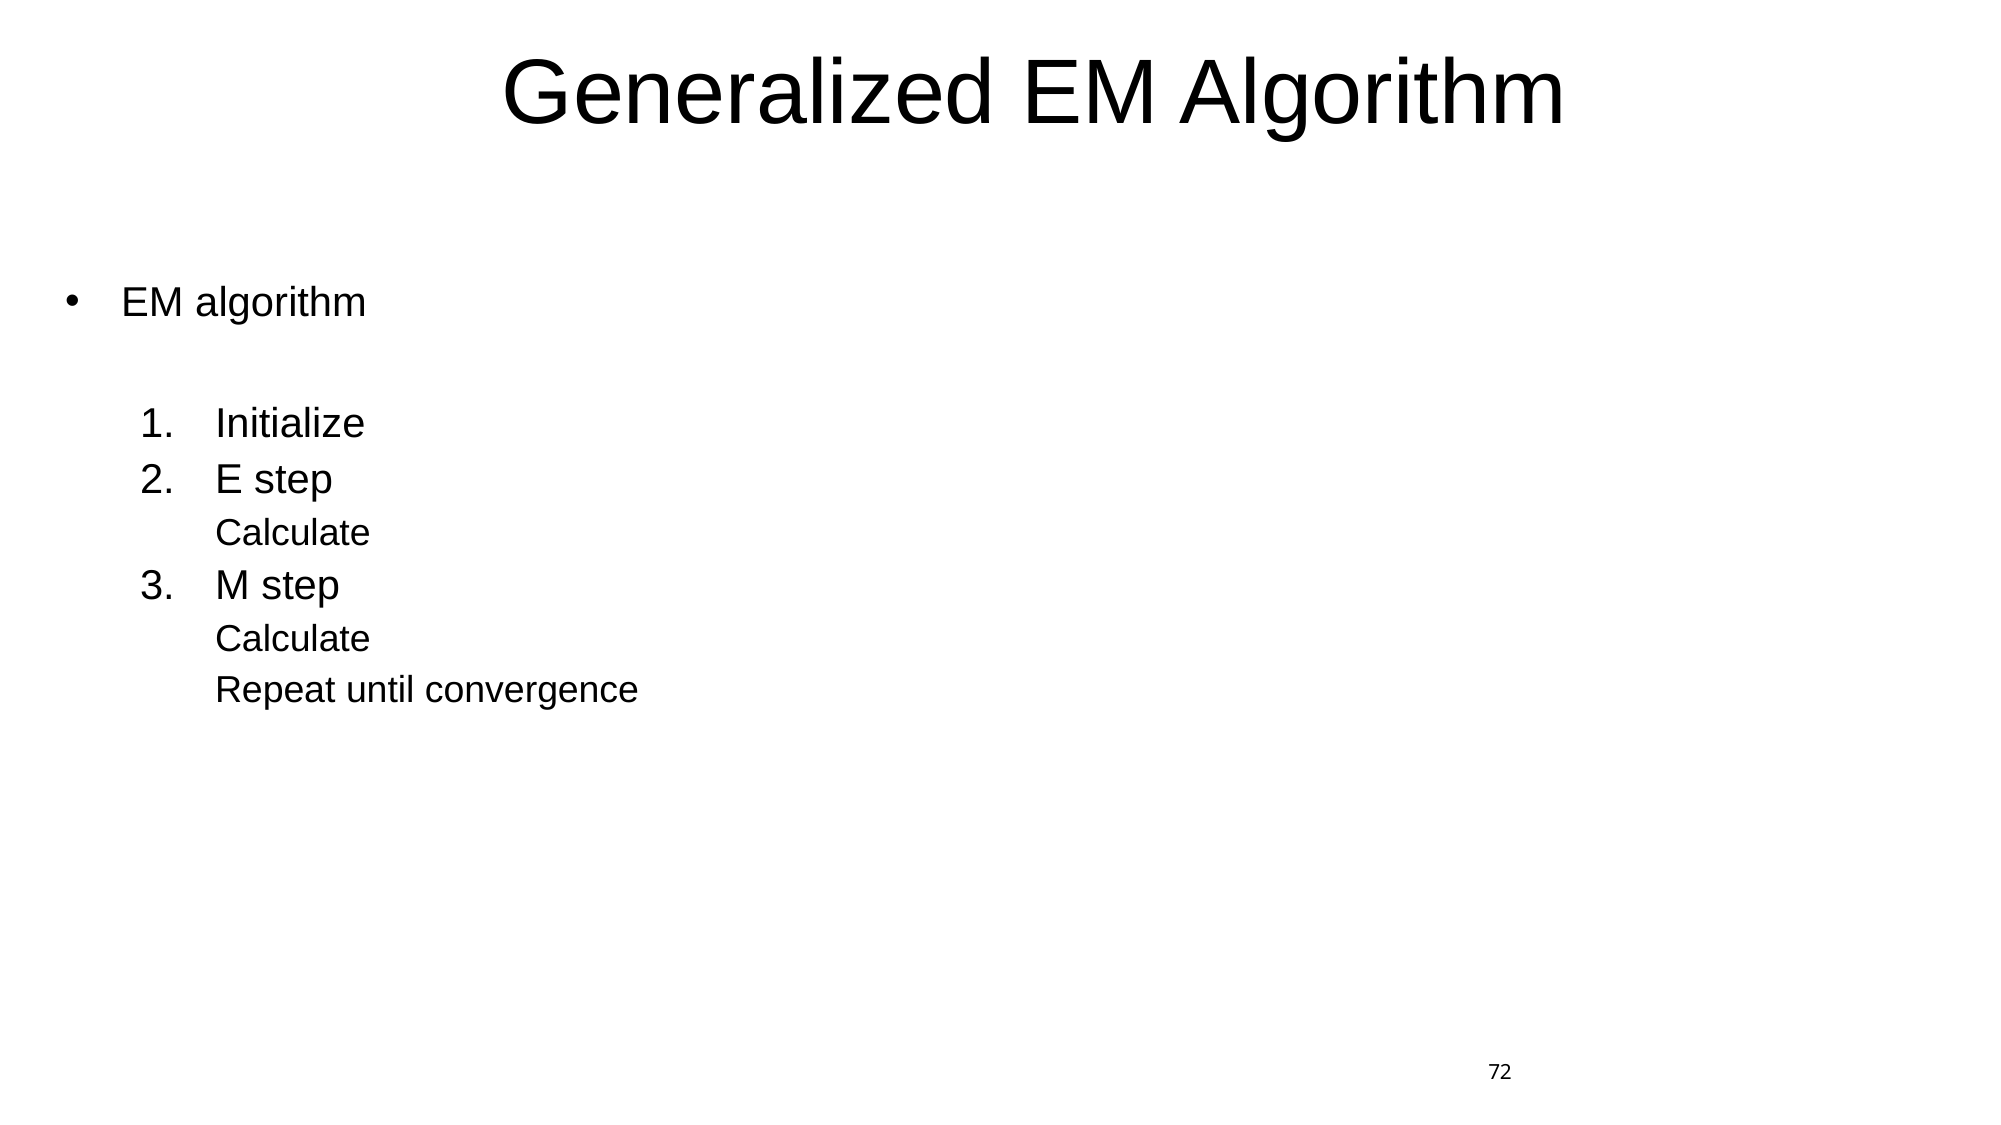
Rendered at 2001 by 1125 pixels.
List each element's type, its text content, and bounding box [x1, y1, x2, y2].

title Generalized EM Algorithm [69, 22, 2000, 165]
slide_number 72 [1325, 1042, 1675, 1103]
